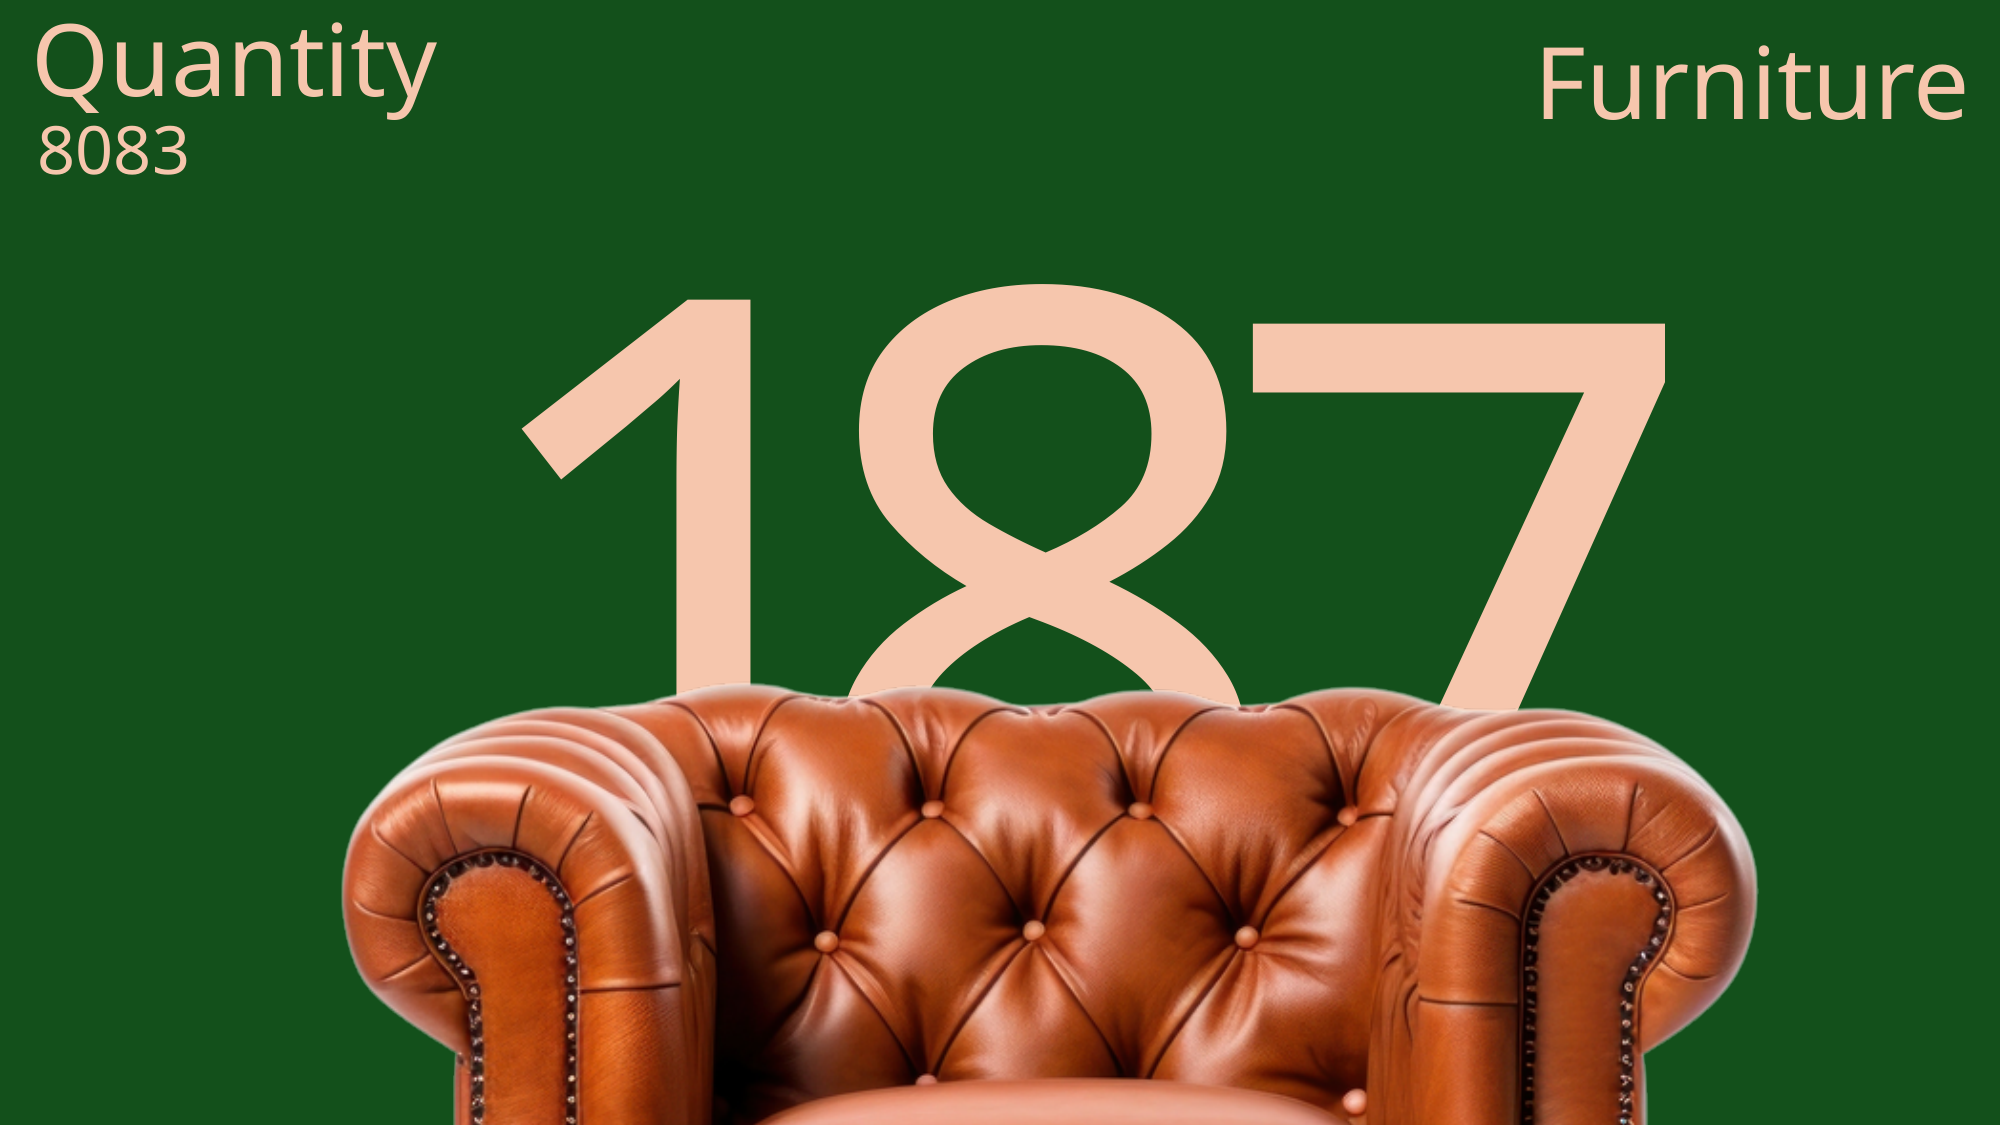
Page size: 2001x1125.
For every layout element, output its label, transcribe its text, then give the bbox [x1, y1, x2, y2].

text_box 0 1 2 3 4 5 6 7 8 9 . [431, 0, 953, 626]
text_box Quantity [16, 0, 453, 125]
text_box Furniture [1519, 12, 1986, 148]
picture [286, 626, 1815, 1125]
text_box 8083 [22, 100, 261, 196]
